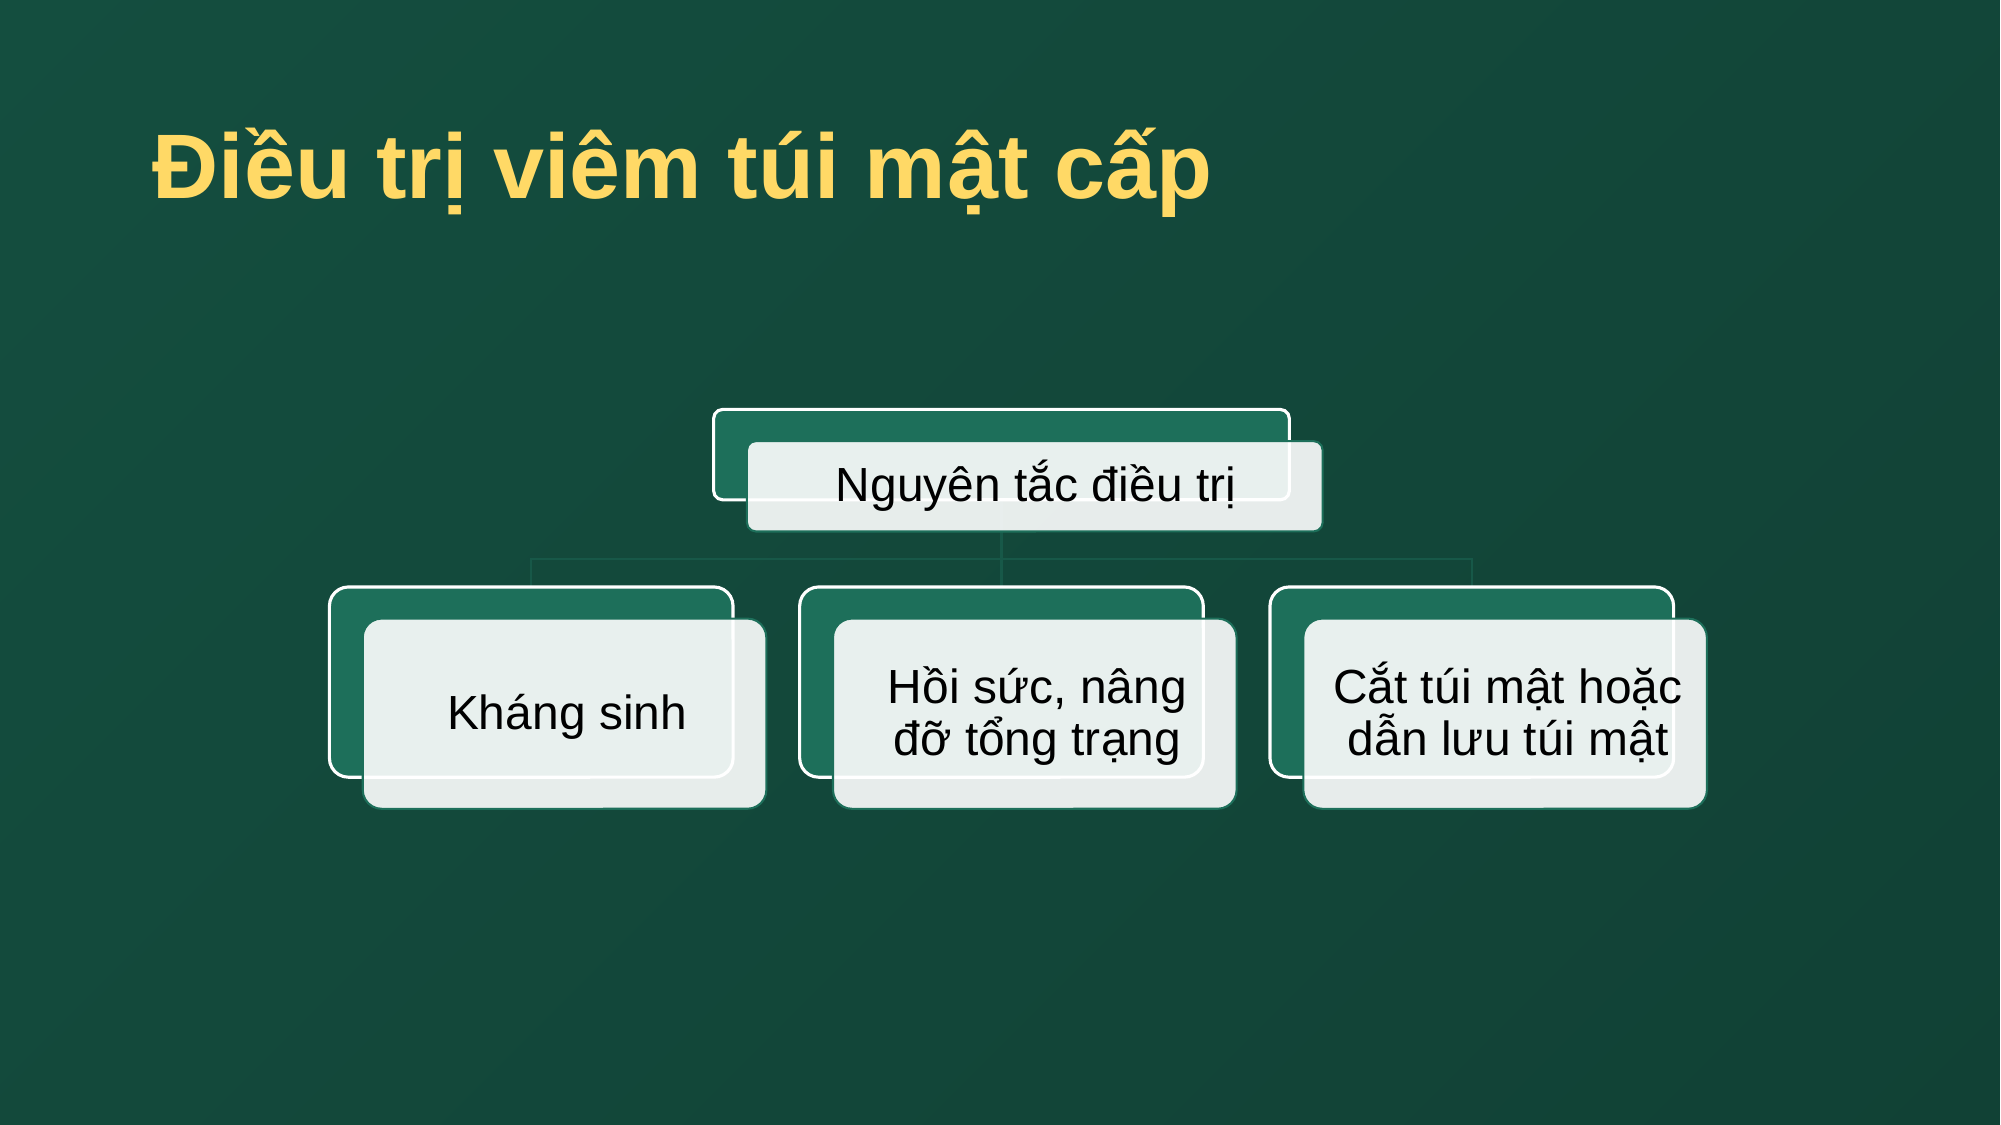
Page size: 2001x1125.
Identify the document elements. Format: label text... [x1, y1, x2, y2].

title Điều trị viêm túi mật cấp [137, 59, 1863, 278]
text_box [329, 277, 1708, 942]
